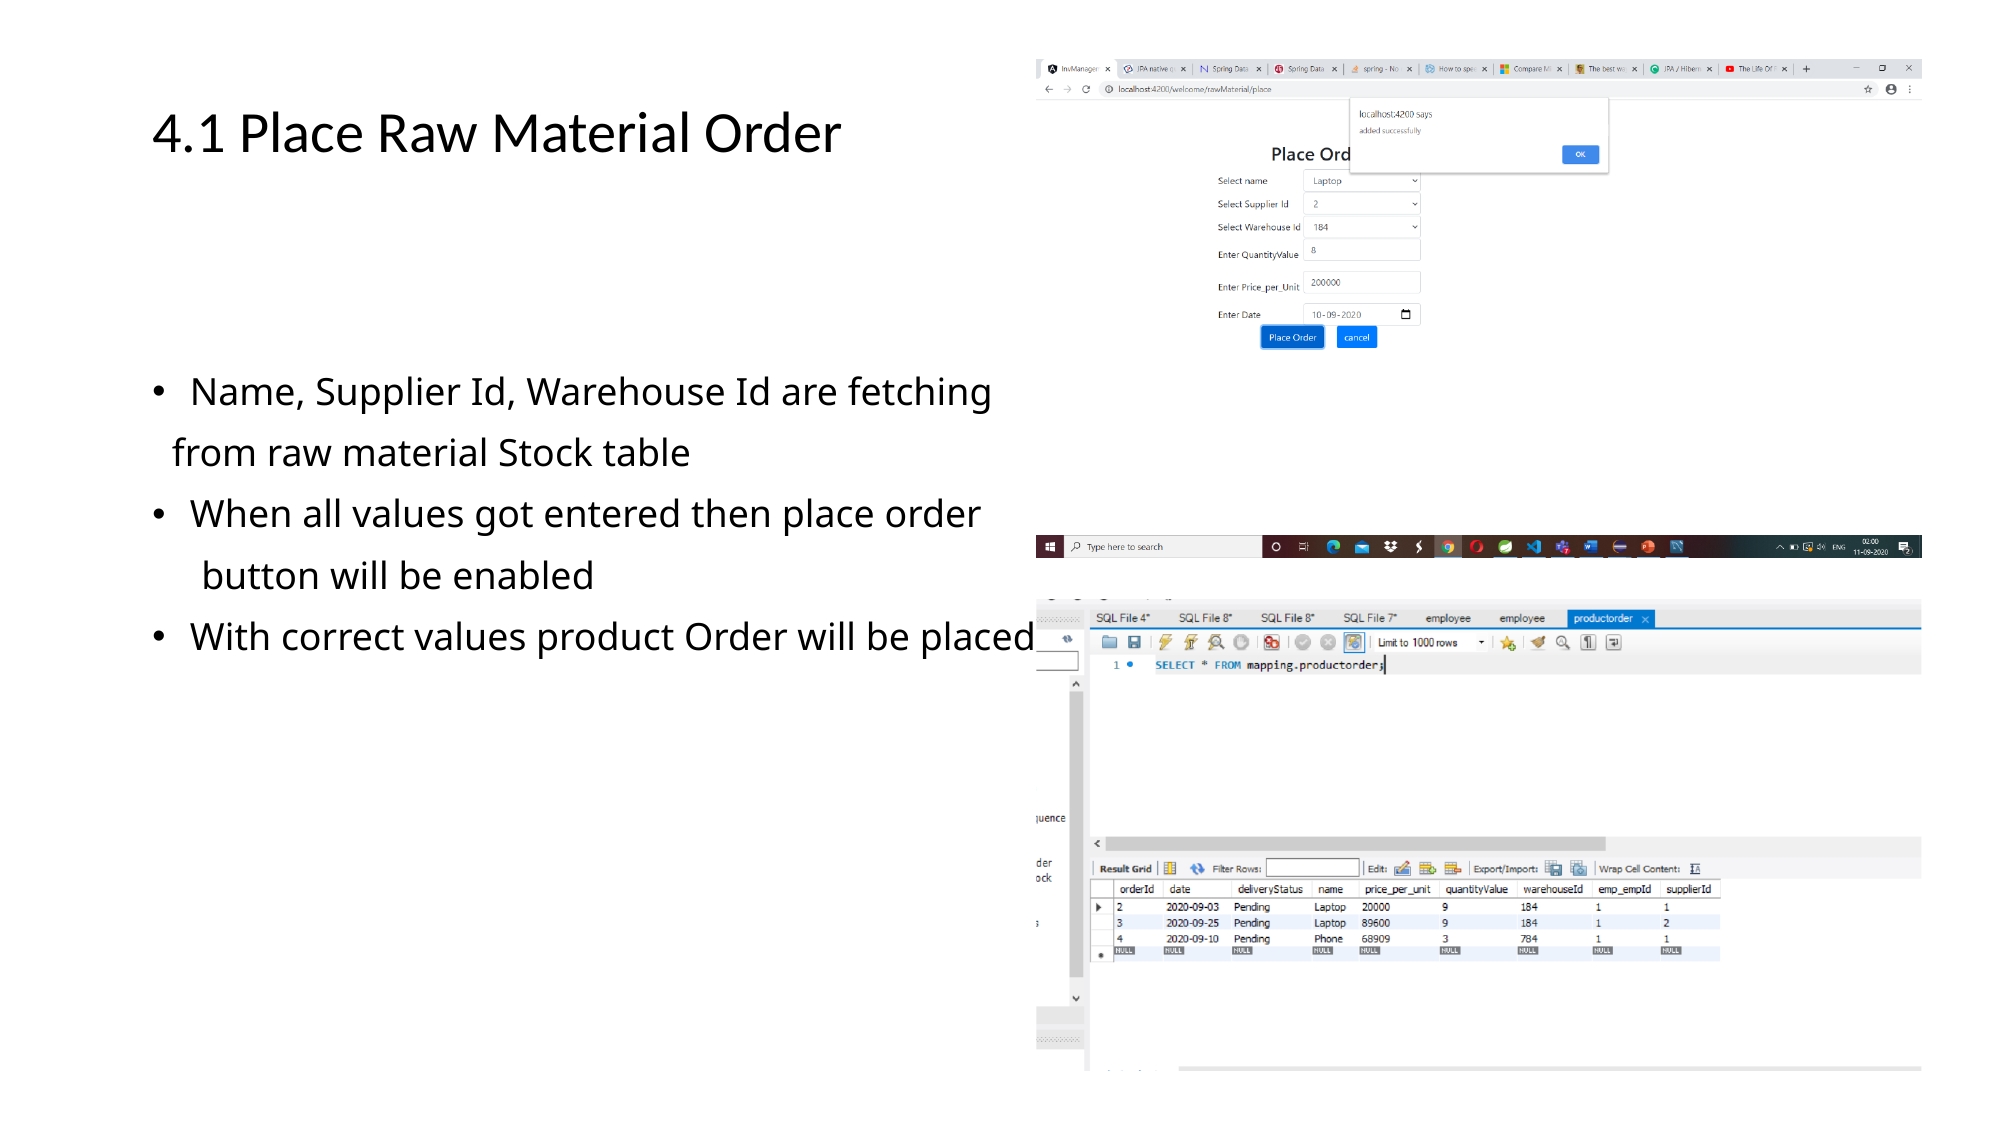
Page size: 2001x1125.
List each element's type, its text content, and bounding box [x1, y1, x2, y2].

list Name, Supplier Id, Warehouse Id are fetching from raw material Stock table When all values got entered then place order button will be enabled With correct values product Order will be placed [137, 299, 1863, 1014]
title 4.1 Place Raw Material Order [137, 59, 1036, 278]
picture [1036, 59, 1922, 558]
picture [1036, 599, 1922, 1071]
